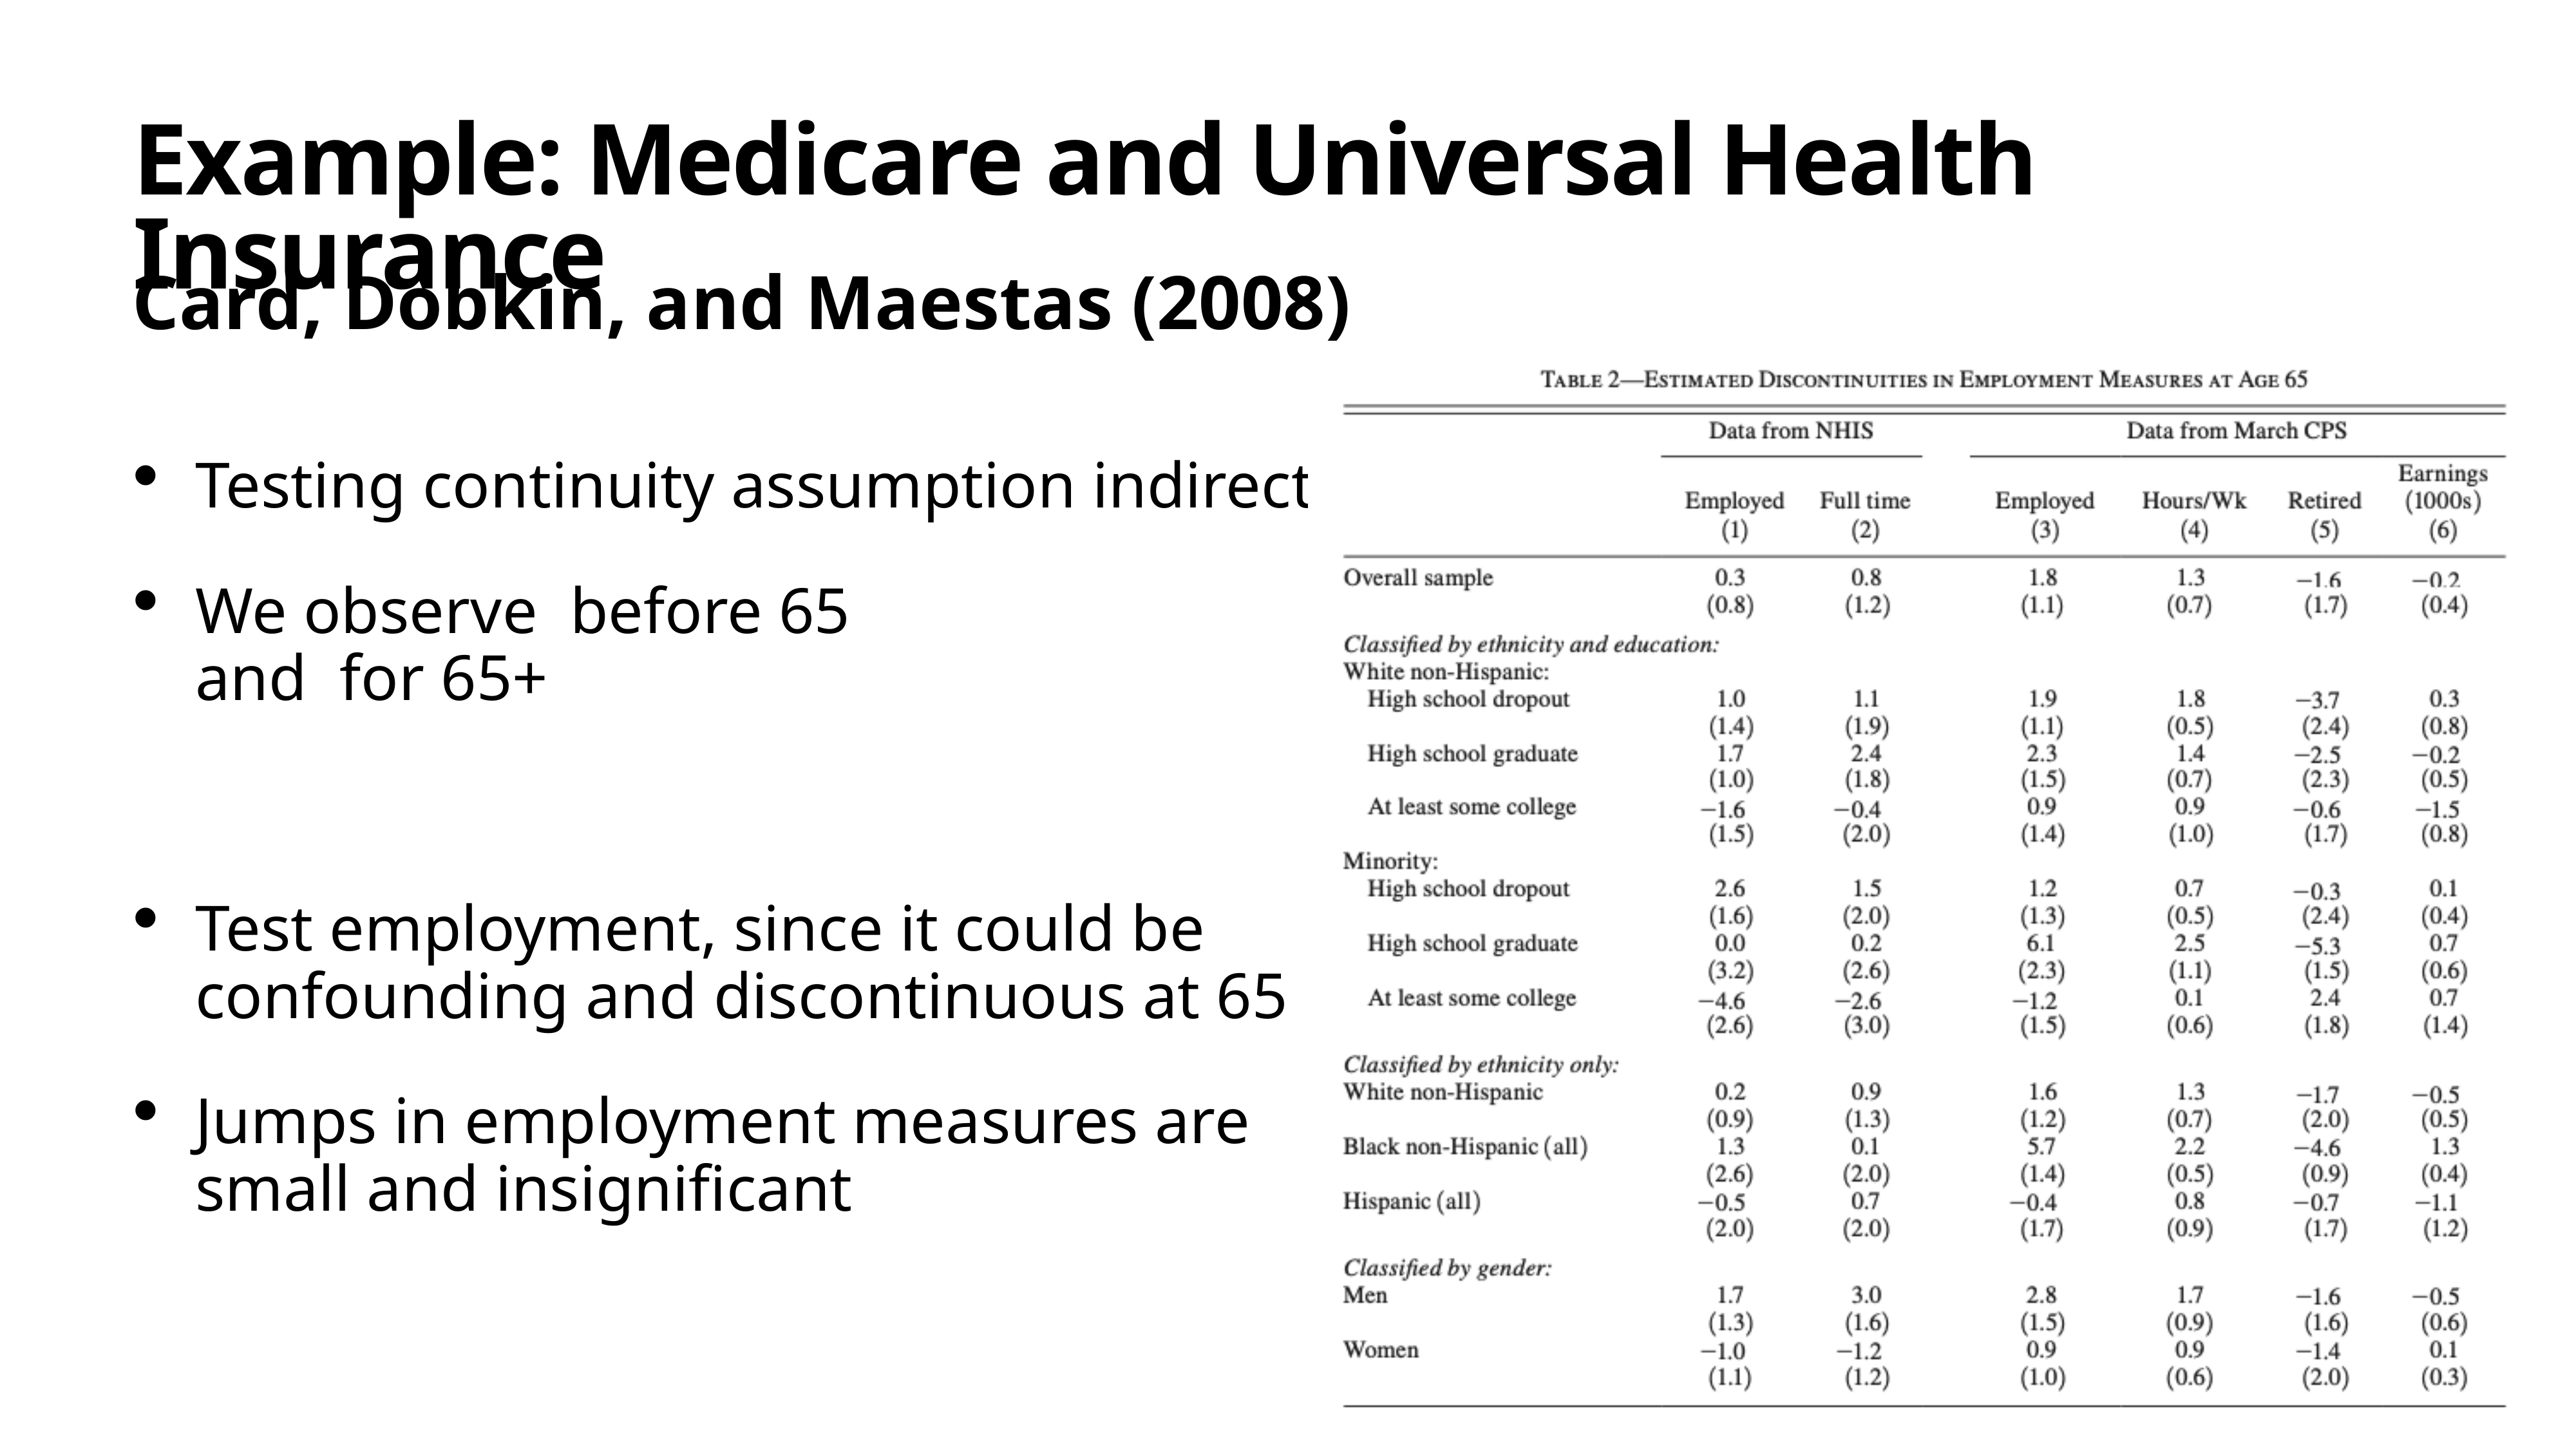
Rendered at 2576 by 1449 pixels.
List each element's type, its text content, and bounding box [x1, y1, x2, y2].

picture [1308, 354, 2519, 1416]
list Card, Dobkin, and Maestas (2008) [127, 250, 2449, 350]
title Example: Medicare and Universal Health Insurance [127, 113, 2449, 250]
list Testing continuity assumption indirectly We observe before 65 and for 65+ Test employment, since it could be confounding and discontinuous at 65 Jumps in employment measures are small and insignificant [127, 448, 1308, 1321]
